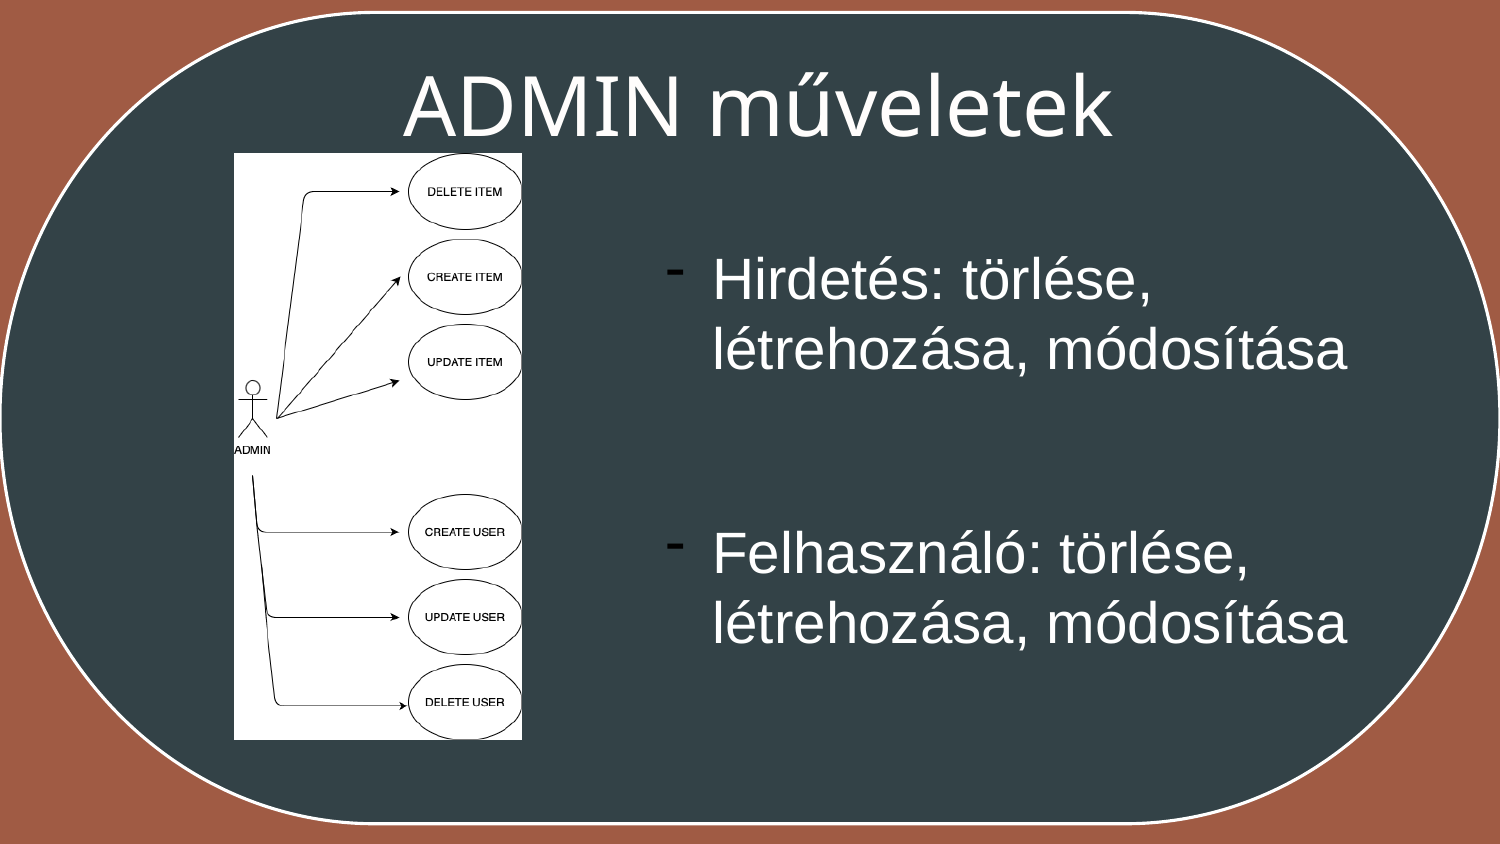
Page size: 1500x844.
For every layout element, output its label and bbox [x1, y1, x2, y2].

picture [233, 153, 522, 741]
text_box [0, 0, 1500, 824]
